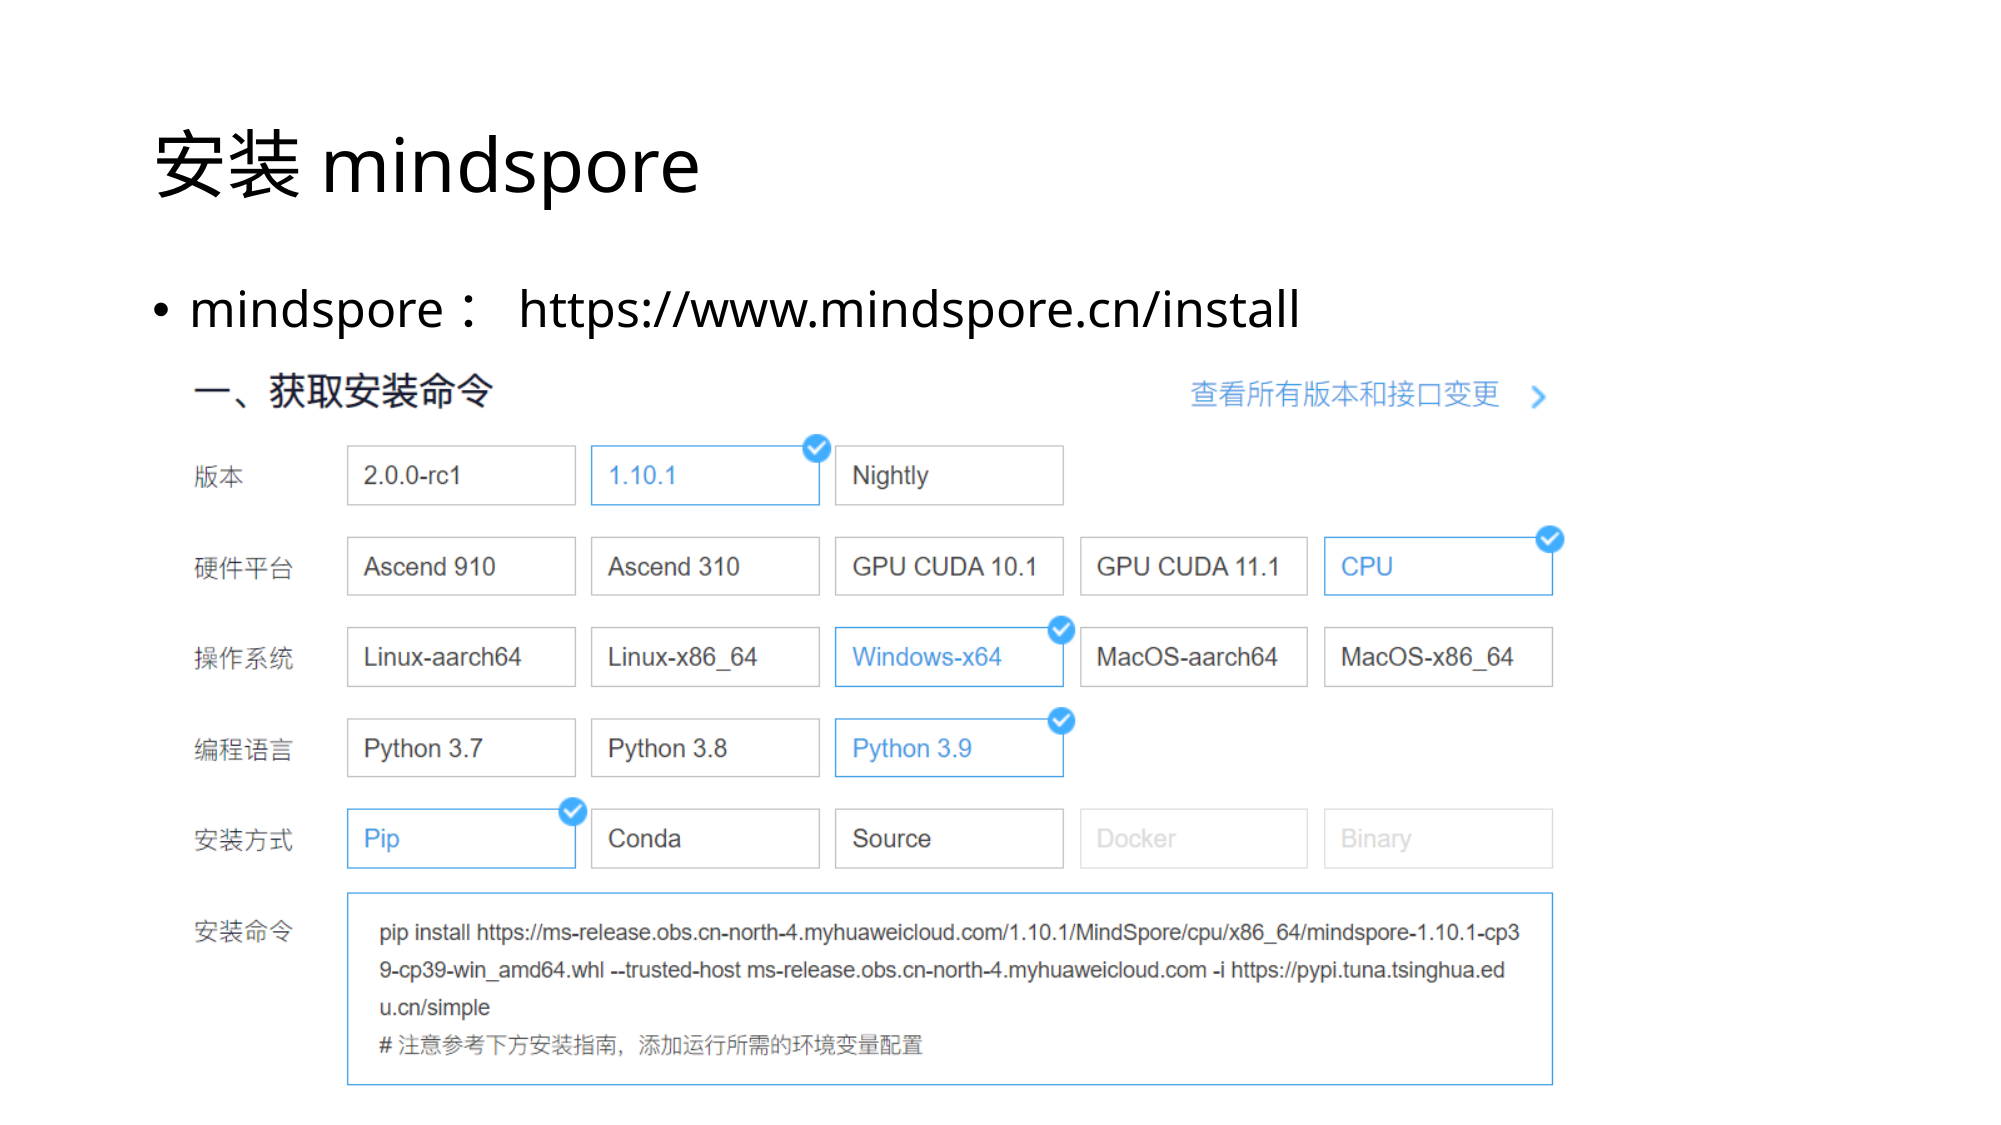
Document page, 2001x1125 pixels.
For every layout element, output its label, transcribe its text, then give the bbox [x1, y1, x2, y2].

list mindspore：https://www.mindspore.cn/install [137, 277, 1863, 992]
picture [157, 349, 1582, 1113]
title 安装mindspore [137, 59, 1863, 277]
